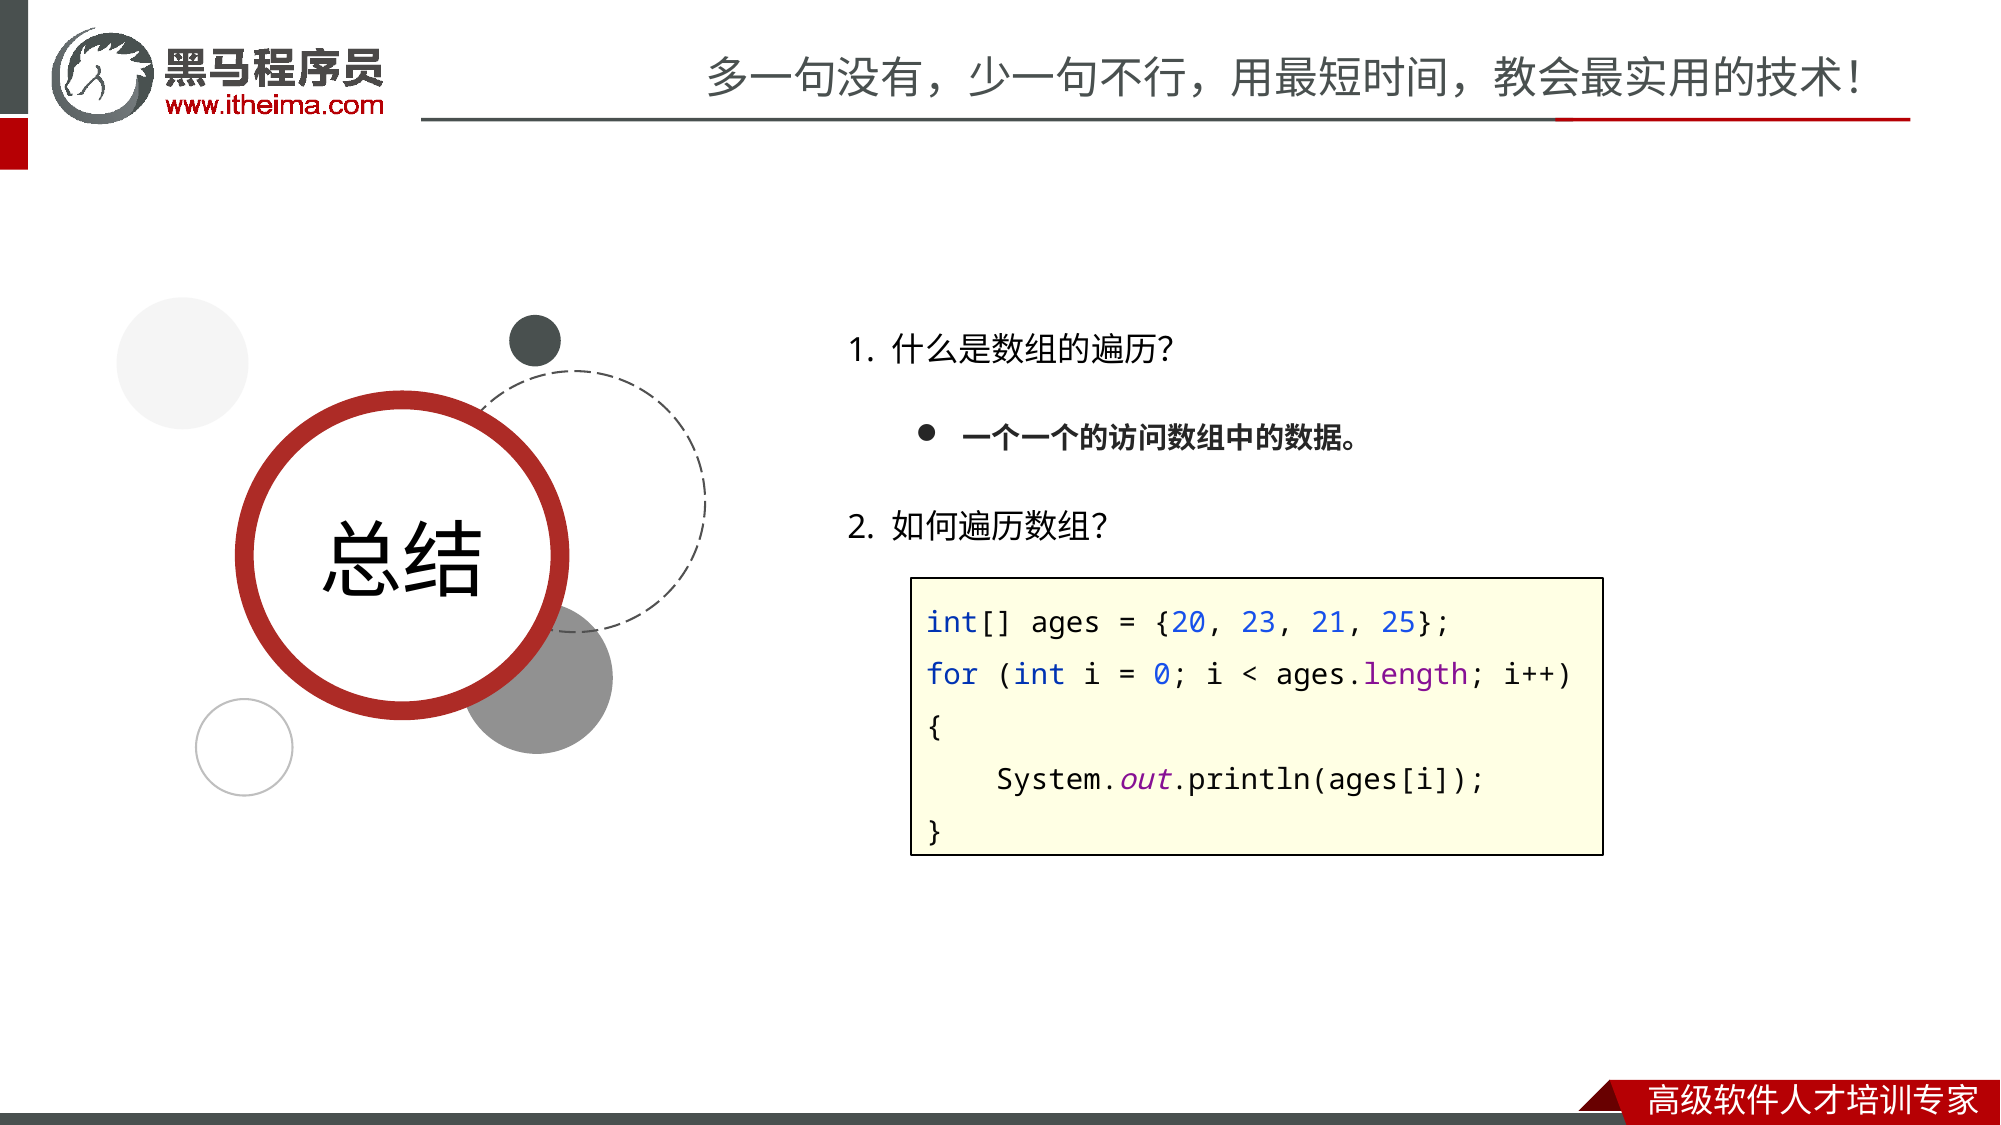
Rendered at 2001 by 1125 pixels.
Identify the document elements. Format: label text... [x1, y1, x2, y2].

text_box 1. 什么是数组的遍历？ [832, 305, 1603, 391]
text_box 一个一个的访问数组中的数据。 [901, 391, 1575, 462]
text_box 2. 如何遍历数组？ [832, 482, 1603, 568]
text_box int[] ages = {20, 23, 21, 25}; for (int i = 0; i < ages.length; i++) { System.out.println(ages[i]); } [911, 577, 1603, 855]
picture [50, 26, 384, 125]
